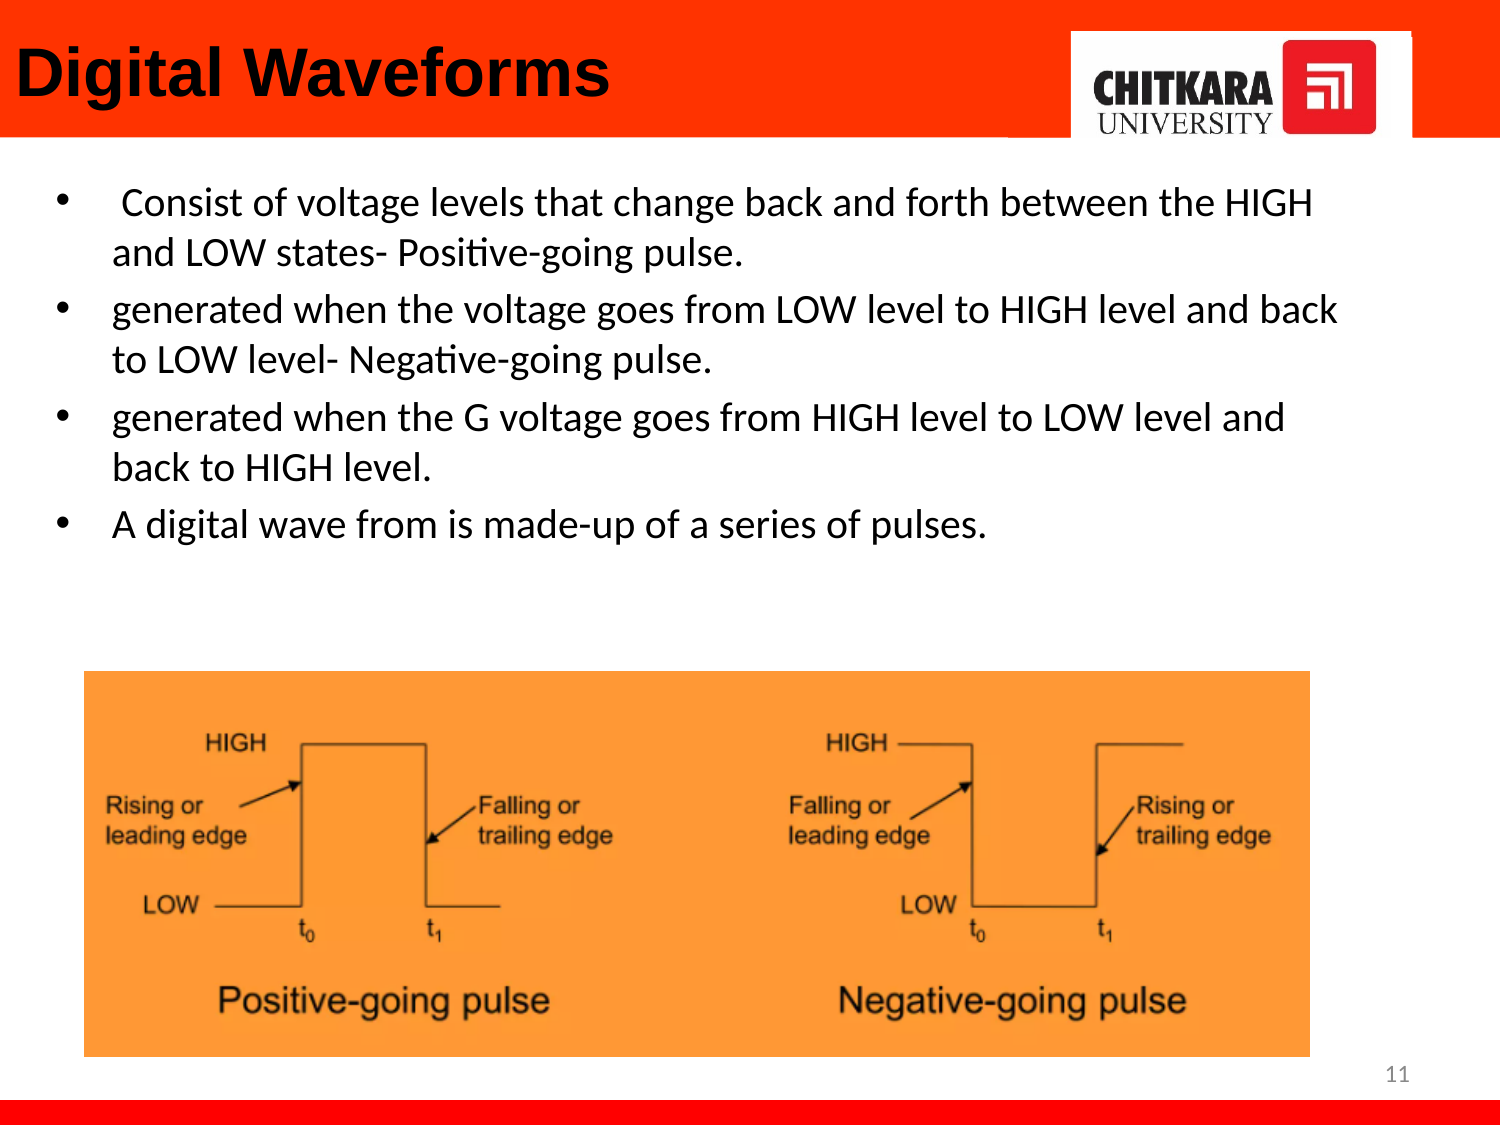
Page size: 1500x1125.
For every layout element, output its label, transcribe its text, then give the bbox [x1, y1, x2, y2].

picture [83, 671, 1310, 1057]
list Consist of voltage levels that change back and forth between the HIGH and LOW states- Positive-going pulse. generated when the voltage goes from LOW level to HIGH level and back to LOW level- Negative-going pulse. generated when the G voltage goes from HIGH level to LOW level and back to HIGH level. A digital wave from is made-up of a series of pulses. [21, 167, 1372, 910]
title Digital Waveforms [0, 0, 1063, 138]
picture [1074, 37, 1391, 138]
slide_number 11 [1074, 1042, 1425, 1103]
